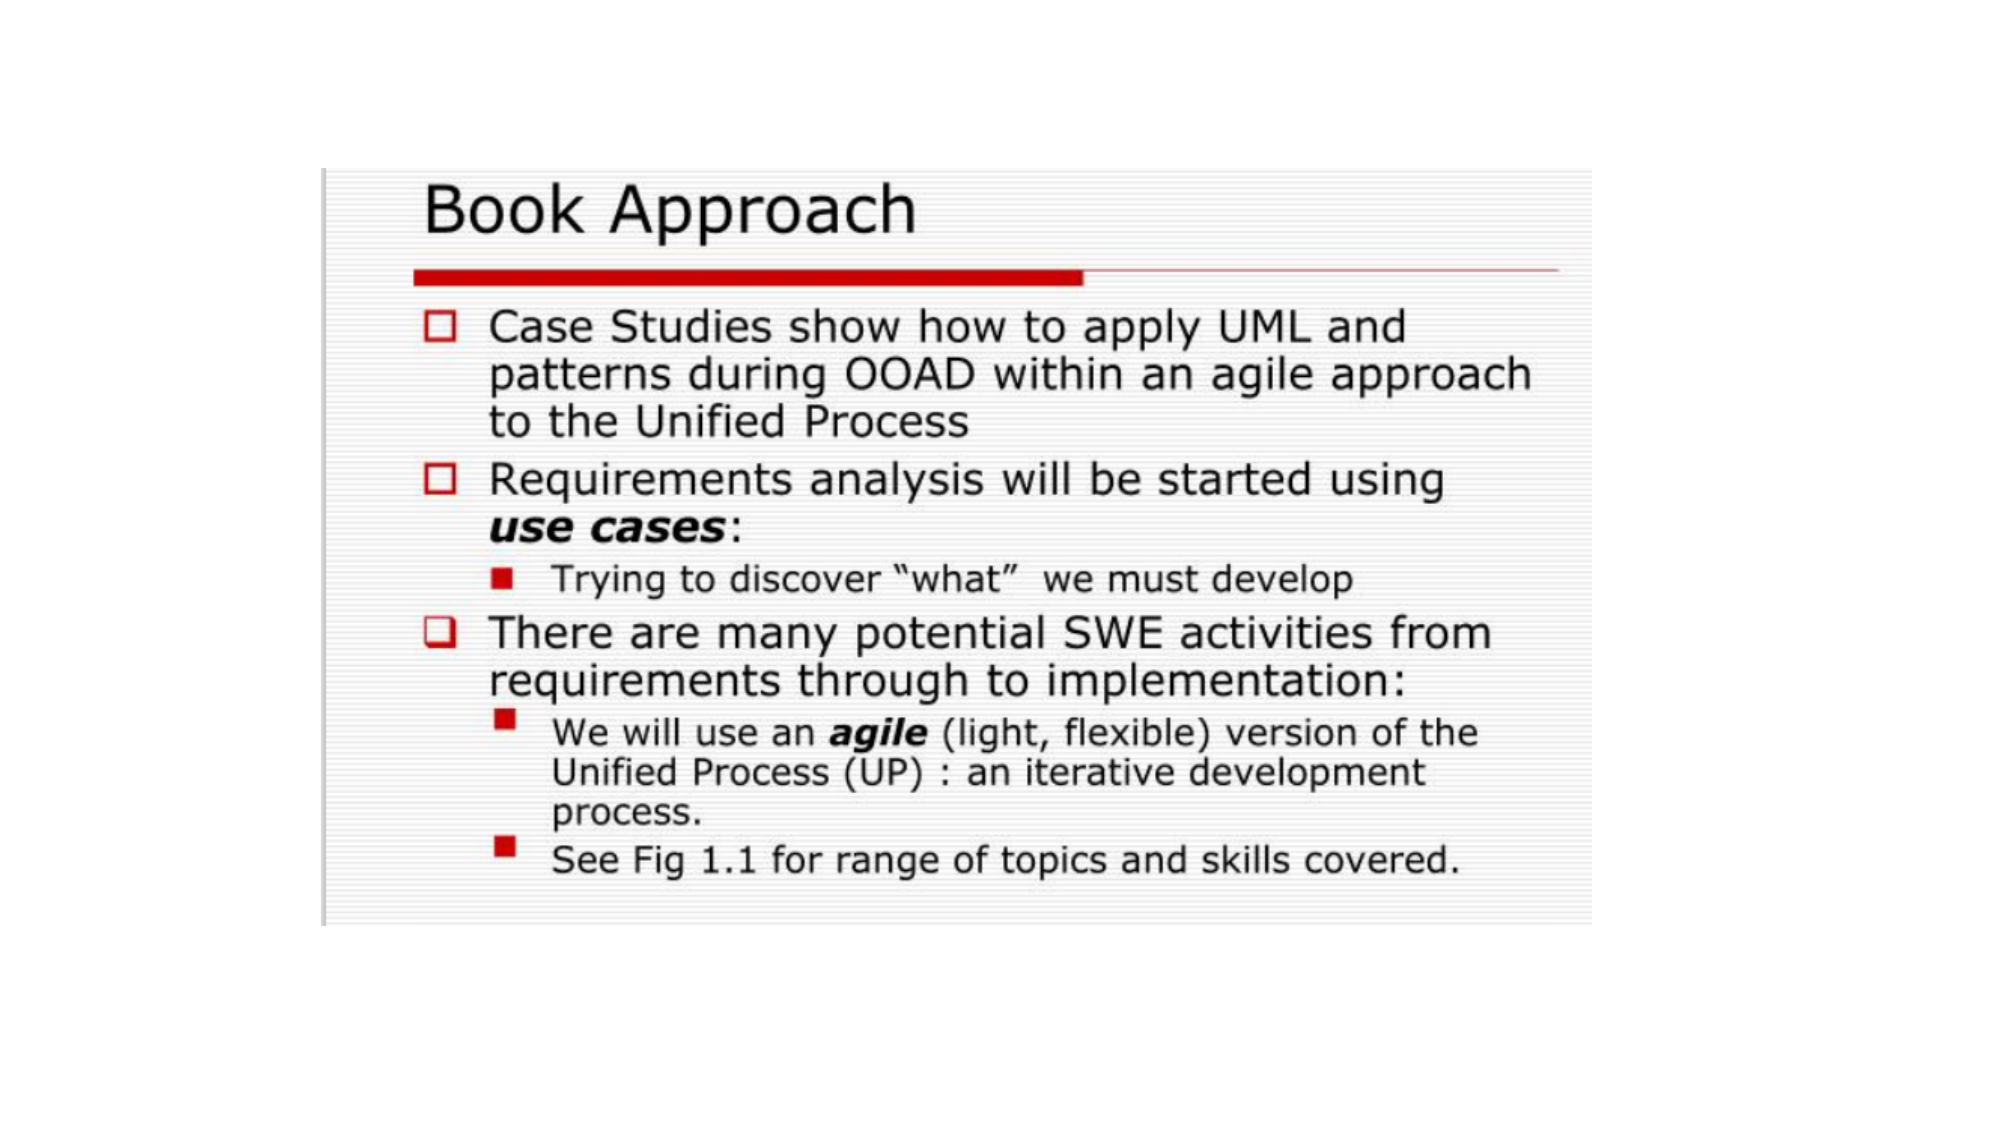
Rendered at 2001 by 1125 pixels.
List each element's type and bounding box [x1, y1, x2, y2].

list [320, 168, 1592, 926]
